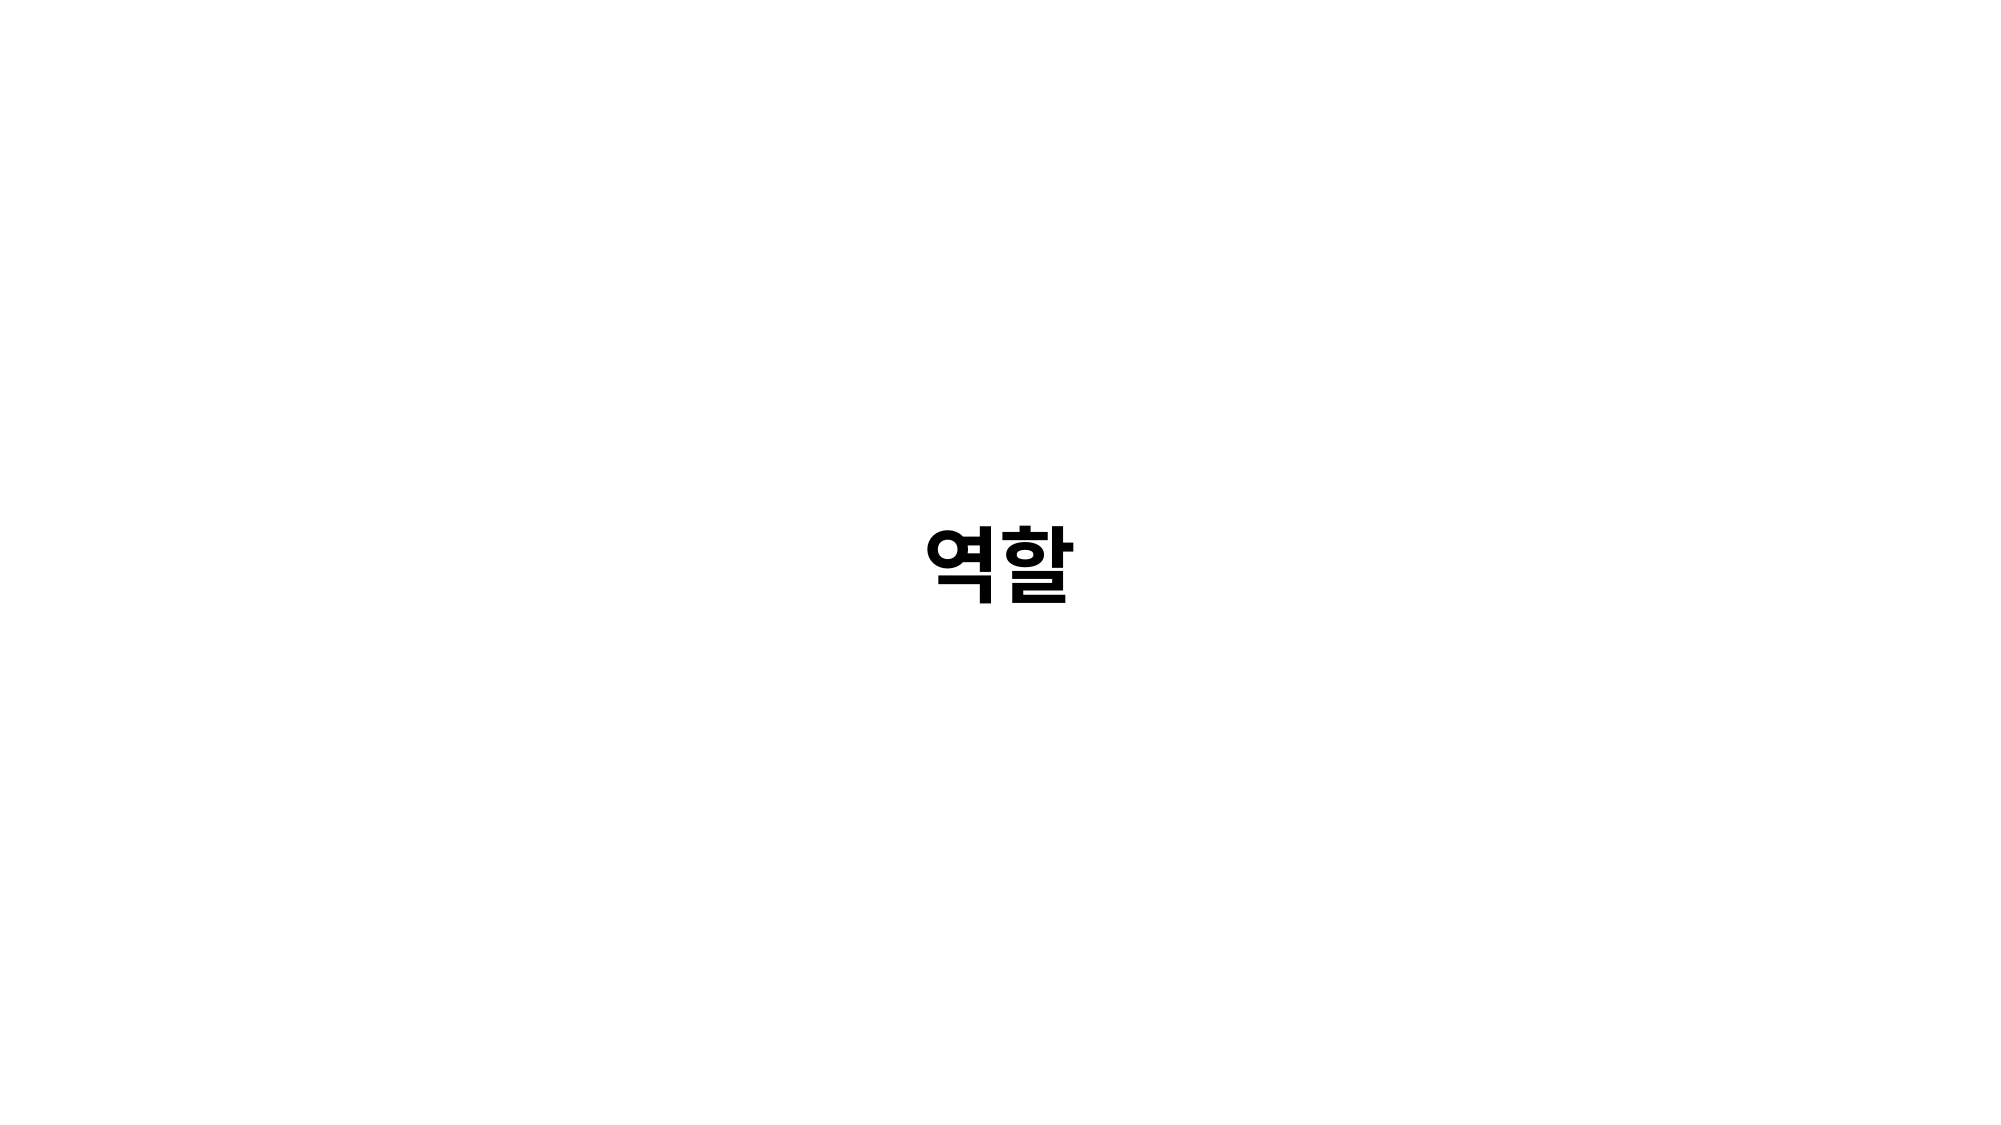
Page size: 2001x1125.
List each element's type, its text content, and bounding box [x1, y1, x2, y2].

text_box 역할 [588, 505, 1412, 621]
